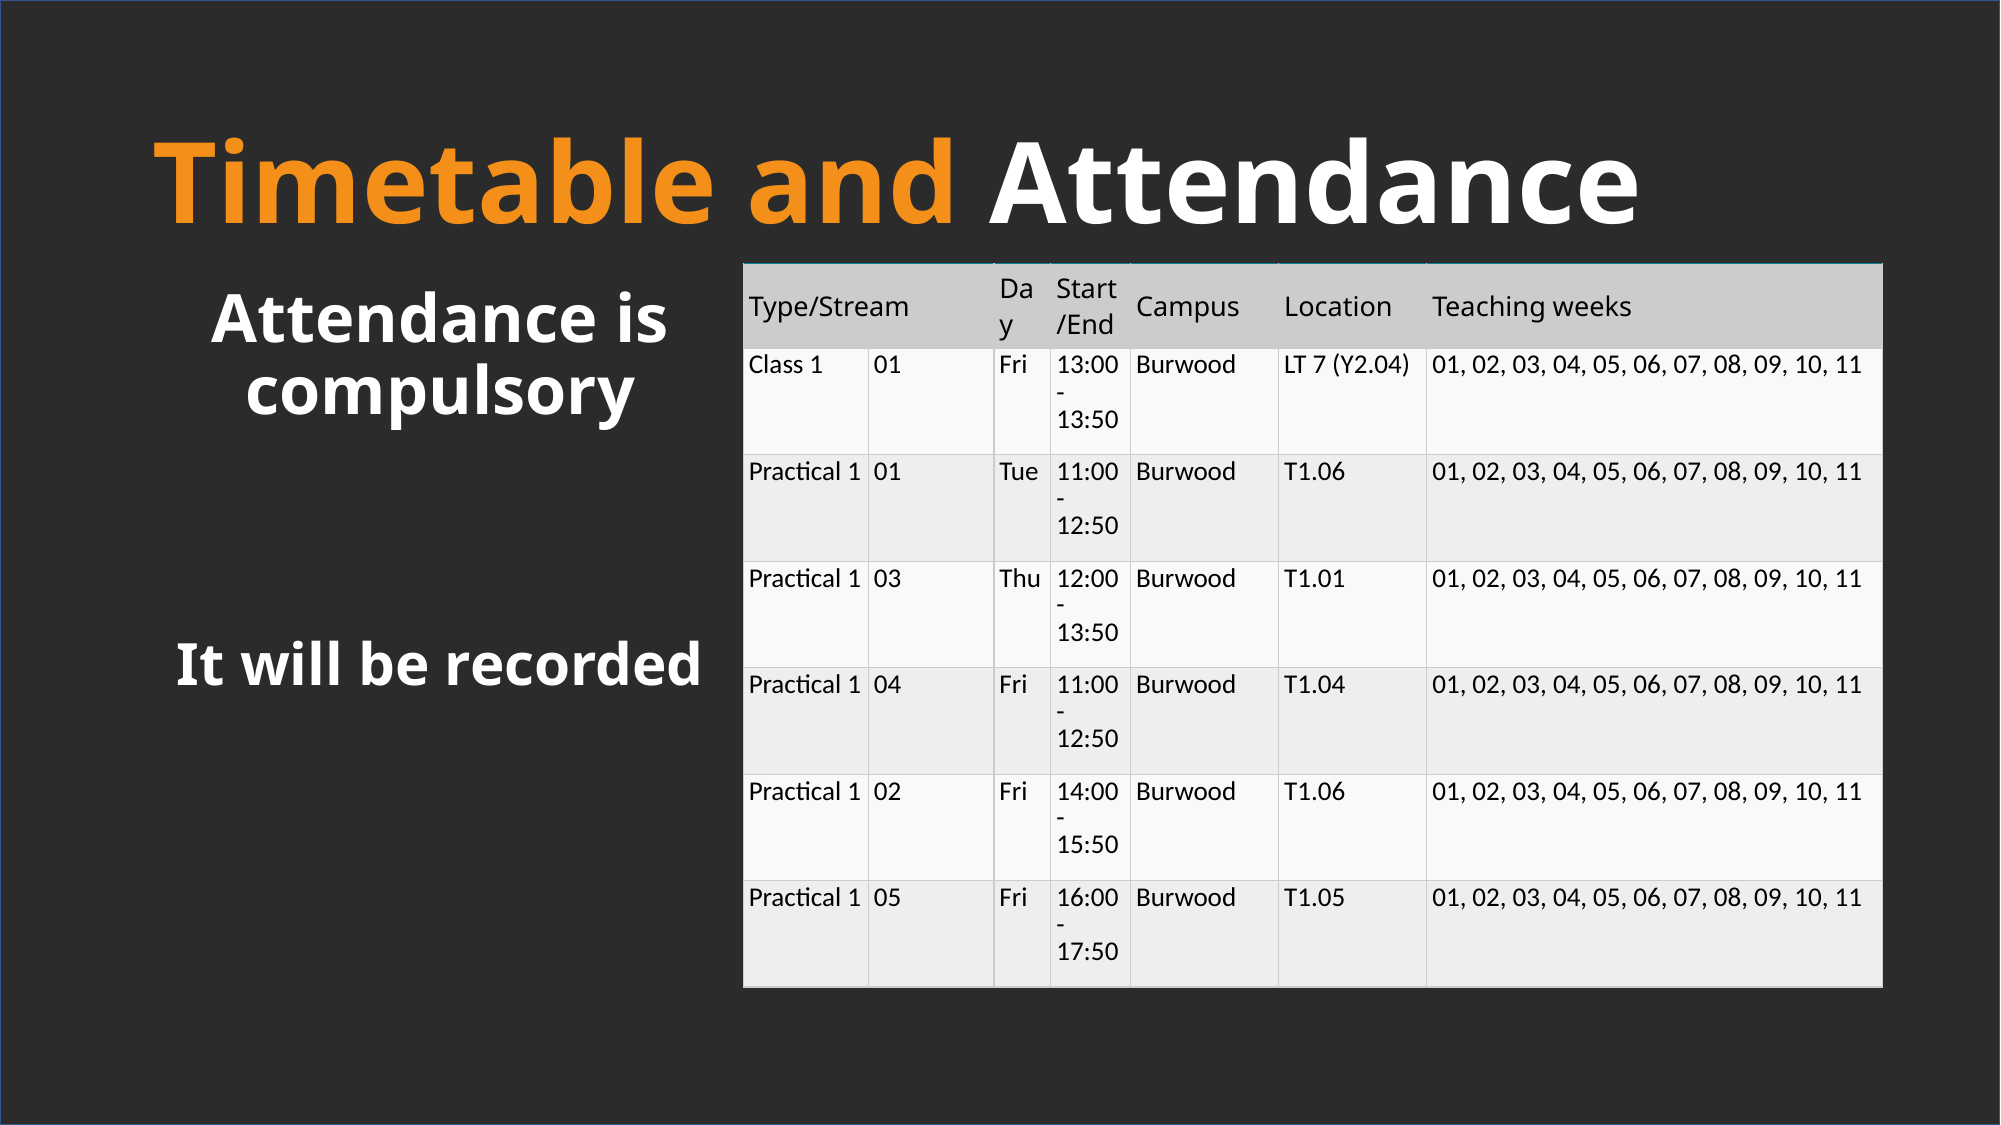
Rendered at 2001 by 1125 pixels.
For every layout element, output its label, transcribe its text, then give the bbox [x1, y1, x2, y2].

table_cell 05 [869, 881, 993, 986]
table_header Day [995, 264, 1050, 348]
table_cell T1.06 [1279, 775, 1426, 880]
table_header Location [1279, 264, 1426, 348]
table_cell Practical 1 [744, 455, 868, 561]
table_cell 01, 02, 03, 04, 05, 06, 07, 08, 09, 10, 11 [1427, 775, 1882, 880]
text_box Timetable and Attendance [137, 78, 1863, 277]
table_cell 03 [869, 562, 993, 667]
table_cell 01, 02, 03, 04, 05, 06, 07, 08, 09, 10, 11 [1427, 668, 1882, 774]
table_cell Burwood [1131, 349, 1278, 454]
table_header Campus [1131, 264, 1278, 348]
table_cell Burwood [1131, 881, 1278, 986]
table_cell 04 [869, 668, 993, 774]
table_header Type/Stream [744, 264, 993, 348]
table_cell Burwood [1131, 775, 1278, 880]
table_cell Fri [995, 668, 1050, 774]
table_cell Practical 1 [744, 668, 868, 774]
table_cell Practical 1 [744, 775, 868, 880]
table_cell T1.04 [1279, 668, 1426, 774]
table_cell 01, 02, 03, 04, 05, 06, 07, 08, 09, 10, 11 [1427, 562, 1882, 667]
table_cell Thu [995, 562, 1050, 667]
table_cell T1.06 [1279, 455, 1426, 561]
table_cell Fri [995, 349, 1050, 454]
table_cell 16:00-17:50 [1051, 881, 1130, 986]
text_box [0, 0, 2000, 1125]
table_cell Fri [995, 881, 1050, 986]
table_cell Fri [995, 775, 1050, 880]
table_cell 11:00-12:50 [1051, 668, 1130, 774]
table_cell 12:00-13:50 [1051, 562, 1130, 667]
table_cell Practical 1 [744, 562, 868, 667]
table_cell 01 [869, 455, 993, 561]
table_cell 01 [869, 349, 993, 454]
table_header Teaching weeks [1427, 264, 1882, 348]
table_header Start/End [1051, 264, 1130, 348]
table_cell 01, 02, 03, 04, 05, 06, 07, 08, 09, 10, 11 [1427, 455, 1882, 561]
table_cell 01, 02, 03, 04, 05, 06, 07, 08, 09, 10, 11 [1427, 881, 1882, 986]
table_cell 01, 02, 03, 04, 05, 06, 07, 08, 09, 10, 11 [1427, 349, 1882, 454]
table_cell 11:00-12:50 [1051, 455, 1130, 561]
list Attendance is compulsory It will be recorded [137, 277, 744, 992]
table_cell 14:00-15:50 [1051, 775, 1130, 880]
table_cell T1.01 [1279, 562, 1426, 667]
table_cell Tue [995, 455, 1050, 561]
table_cell 13:00-13:50 [1051, 349, 1130, 454]
table_cell Class 1 [744, 349, 868, 454]
table_cell LT 7 (Y2.04) [1279, 349, 1426, 454]
table_cell Burwood [1131, 562, 1278, 667]
table_cell T1.05 [1279, 881, 1426, 986]
table_cell Burwood [1131, 668, 1278, 774]
table_cell Practical 1 [744, 881, 868, 986]
table_cell Burwood [1131, 455, 1278, 561]
table_cell 02 [869, 775, 993, 880]
